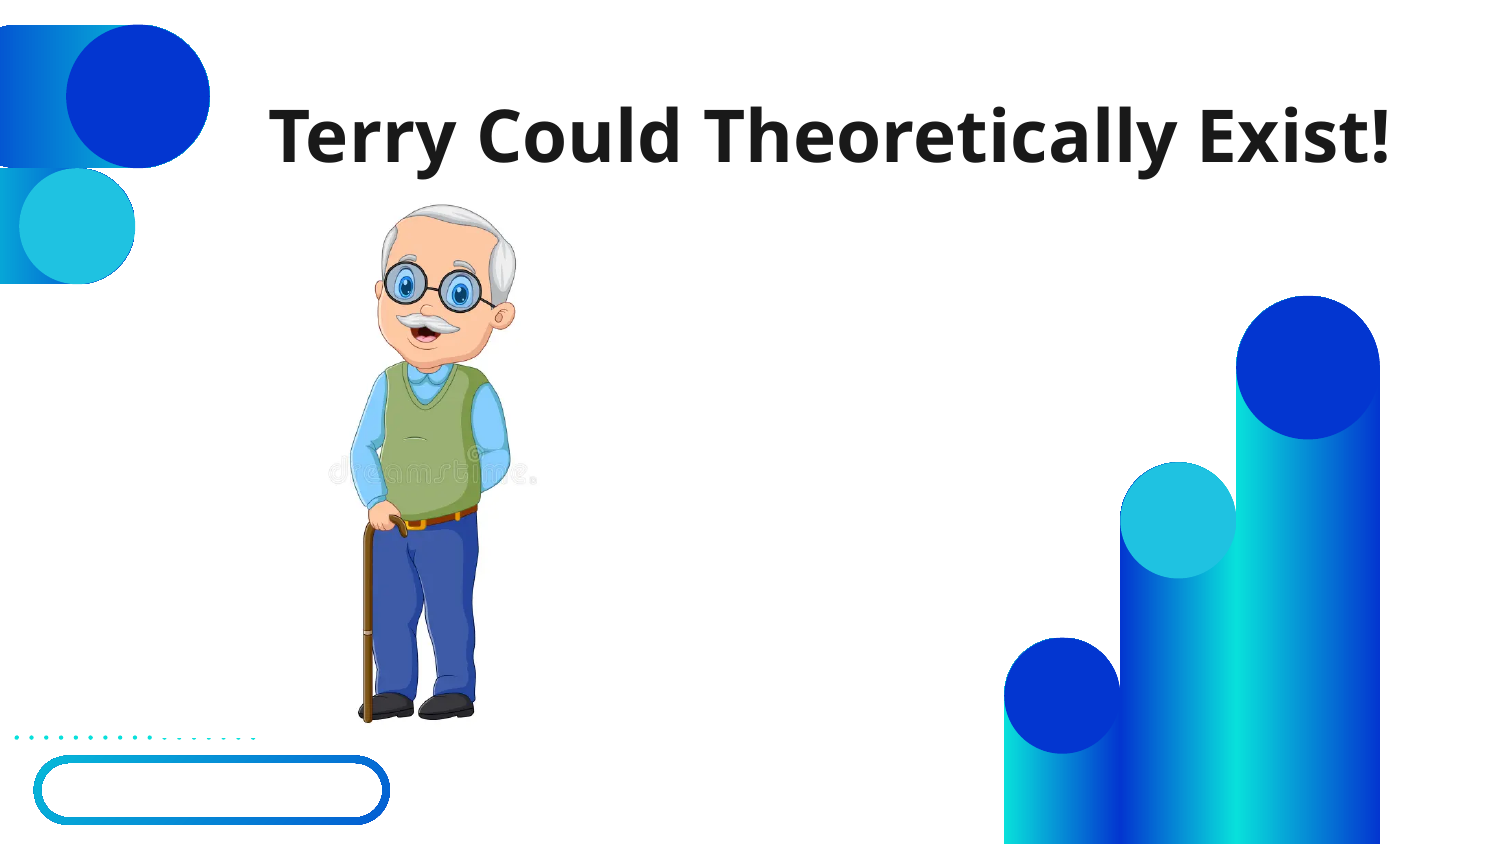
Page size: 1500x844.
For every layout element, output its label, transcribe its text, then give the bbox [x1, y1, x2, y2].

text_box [0, 167, 136, 285]
picture [158, 188, 707, 738]
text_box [0, 24, 210, 169]
title Terry Could Theoretically Exist! [215, 74, 1463, 169]
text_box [1003, 295, 1380, 844]
